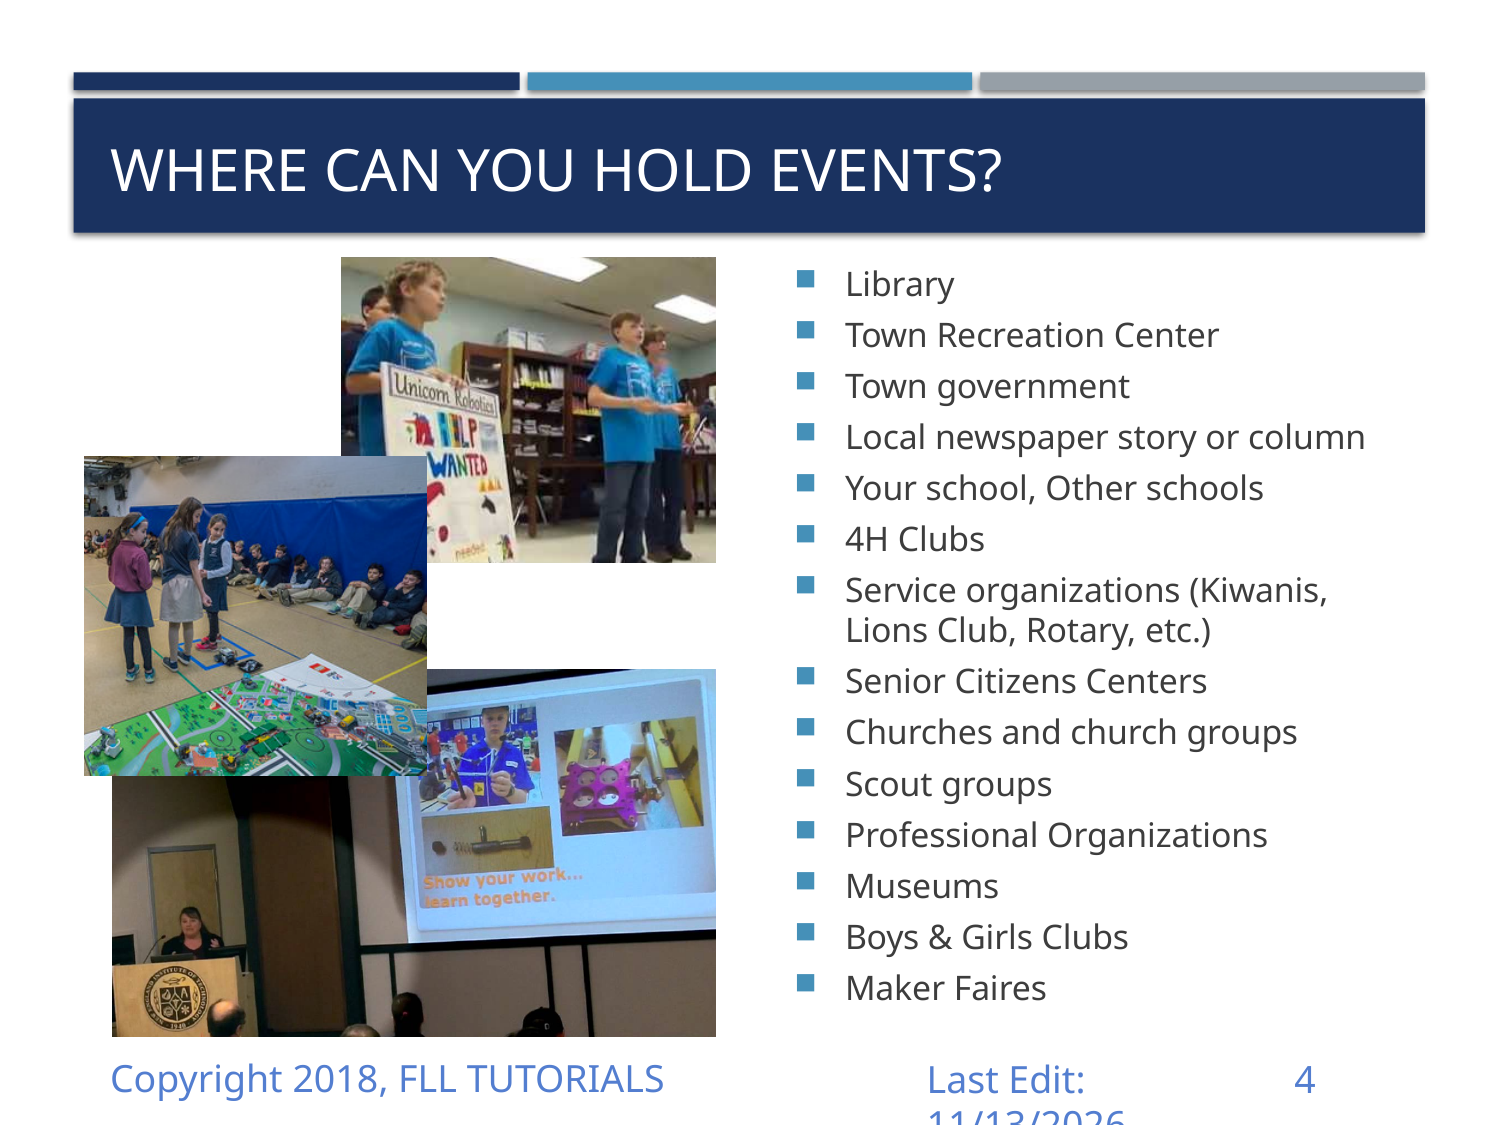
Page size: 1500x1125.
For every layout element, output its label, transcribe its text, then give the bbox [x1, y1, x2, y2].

picture [83, 256, 717, 1038]
title WHERE can you hold events? [95, 112, 1406, 211]
list Library Town Recreation Center Town government Local newspaper story or column Your school, Other schools 4H Clubs Service organizations (Kiwanis, Lions Club, Rotary, etc.) Senior Citizens Centers Churches and church groups Scout groups Professional Organizations Museums Boys & Girls Clubs Maker Faires [779, 255, 1424, 1039]
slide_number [911, 1048, 1262, 1109]
slide_number 4 [1279, 1048, 1406, 1109]
footer Copyright 2018, FLL TUTORIALS [95, 1047, 895, 1108]
